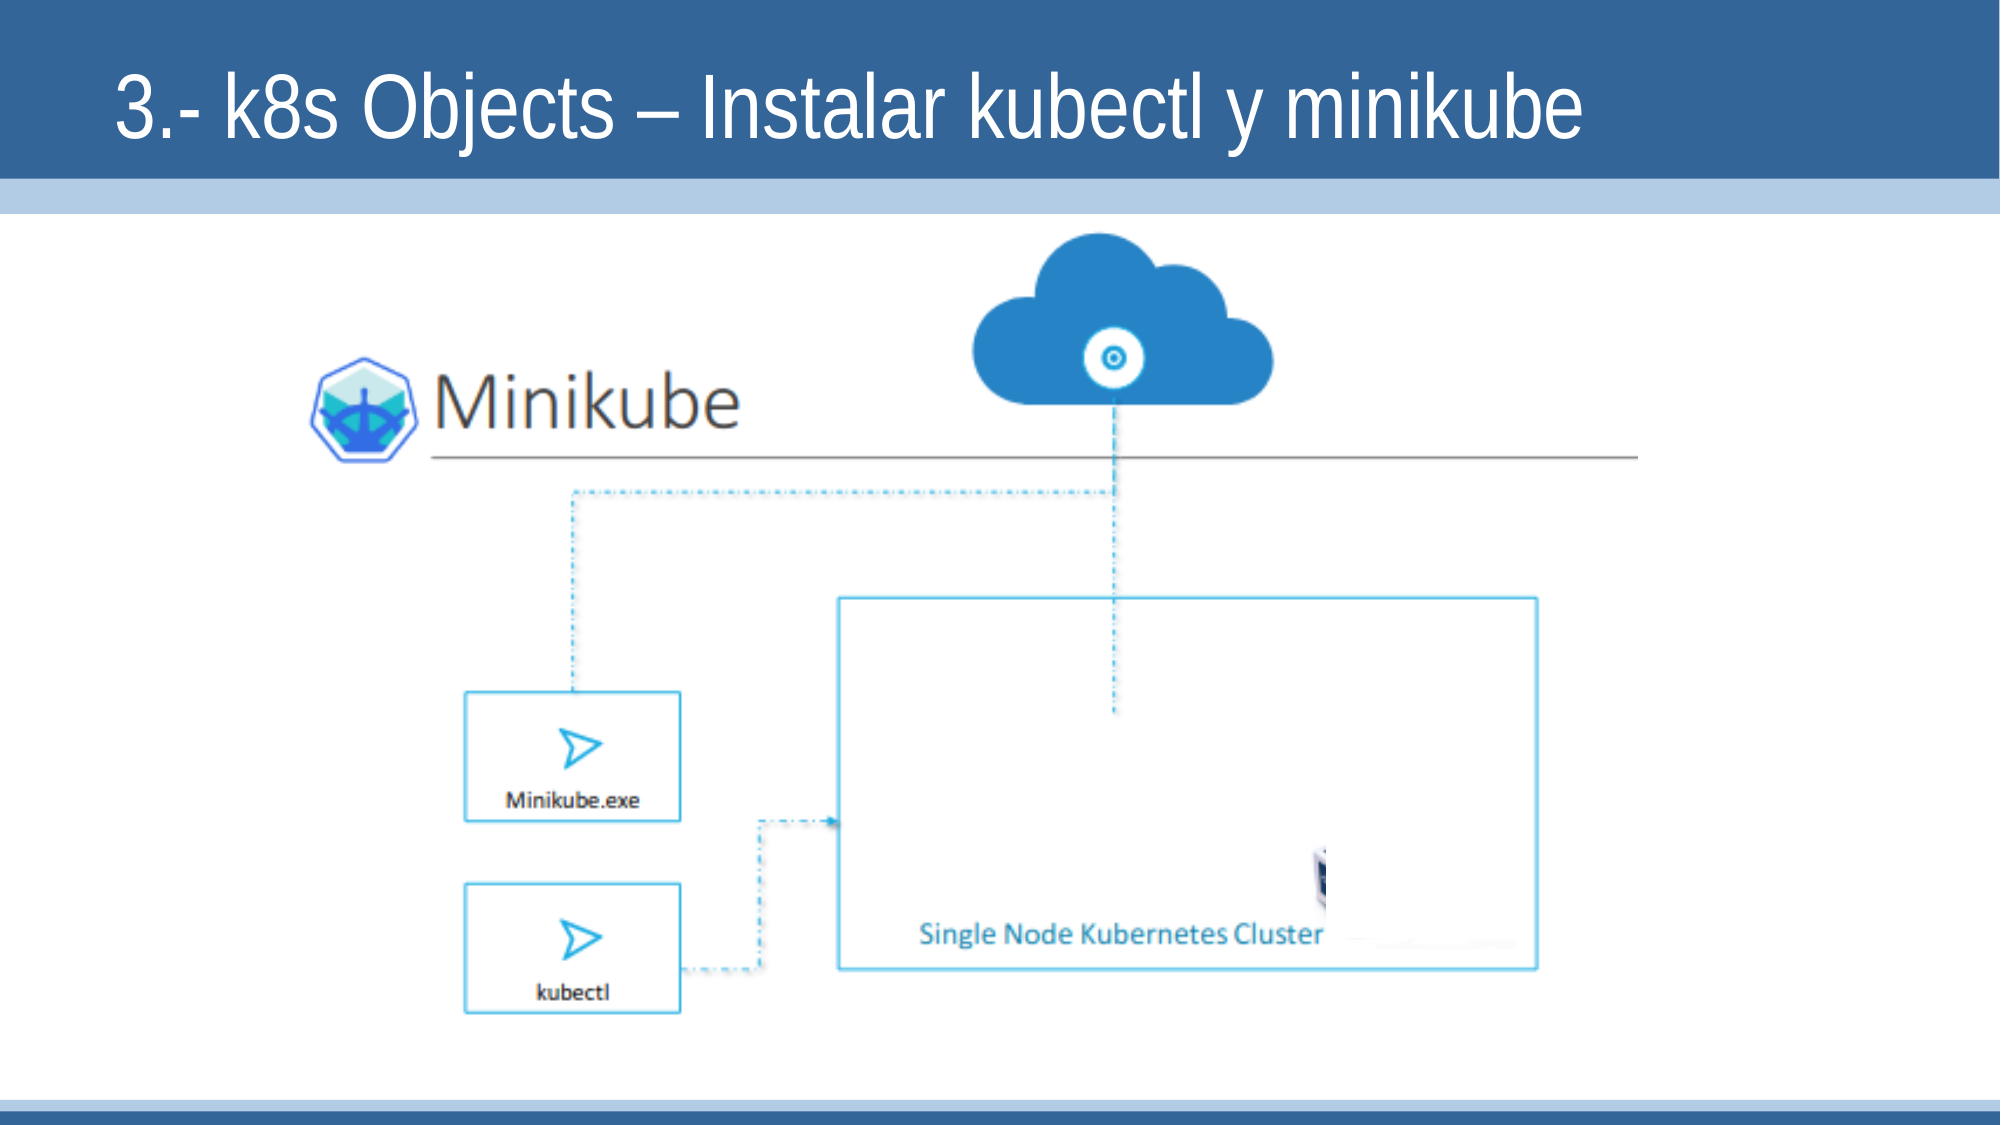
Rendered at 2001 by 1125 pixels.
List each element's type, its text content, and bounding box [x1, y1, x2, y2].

picture [293, 225, 1638, 1036]
title 3.- k8s Objects – Instalar kubectl y minikube [99, 42, 1914, 161]
